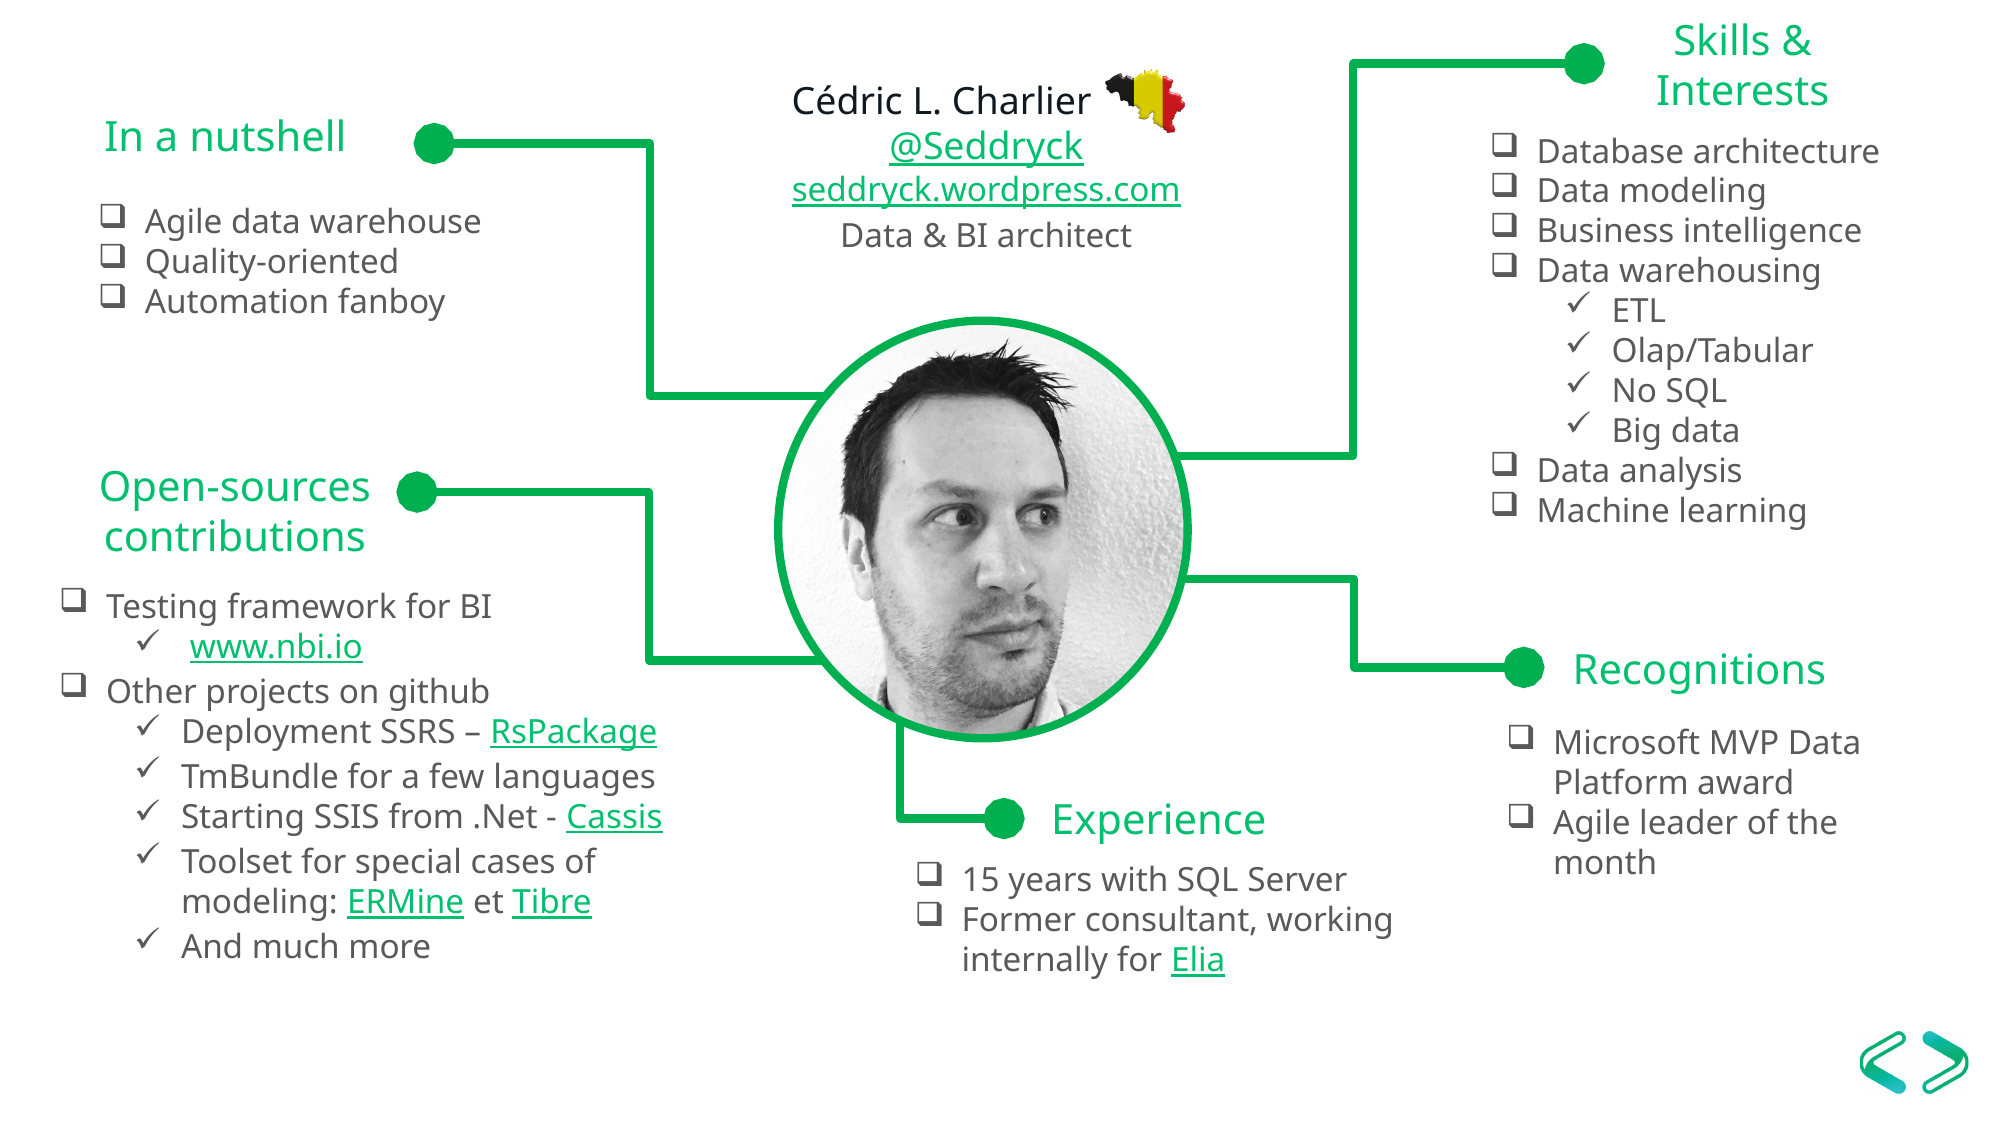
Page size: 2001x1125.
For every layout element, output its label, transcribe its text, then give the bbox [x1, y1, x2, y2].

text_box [433, 143, 867, 396]
text_box Open-sources contributions [76, 451, 394, 567]
text_box Skills & Interests [1584, 6, 1902, 122]
text_box Cédric L. Charlier @Seddryck [776, 70, 1117, 161]
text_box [899, 744, 1005, 819]
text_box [1199, 578, 1524, 668]
picture [1105, 68, 1185, 134]
text_box Database architecture Data modeling Business intelligence Data warehousing ETL Olap/Tabular No SQL Big data Data analysis Machine learning [1474, 122, 2000, 537]
text_box seddryck.wordpress.com Data & BI architect [871, 161, 1117, 262]
text_box Recognitions [1523, 635, 1875, 700]
text_box Microsoft MVP Data Platform award Agile leader of the month [1491, 713, 1948, 889]
text_box Testing framework for BI www.nbi.io Other projects on github Deployment SSRS – RsPackage TmBundle for a few languages Starting SSIS from .Net - Cassis Toolset for special cases of modeling: ERMine et Tibre And much more [44, 577, 755, 1053]
text_box In a nutshell [44, 102, 407, 168]
text_box 15 years with SQL Server Former consultant, working internally for Elia [900, 851, 1426, 992]
text_box Agile data warehouse Quality-oriented Automation fanboy [83, 193, 428, 328]
text_box Experience [970, 785, 1347, 851]
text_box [416, 491, 764, 661]
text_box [1122, 64, 1585, 457]
picture [769, 320, 1195, 737]
